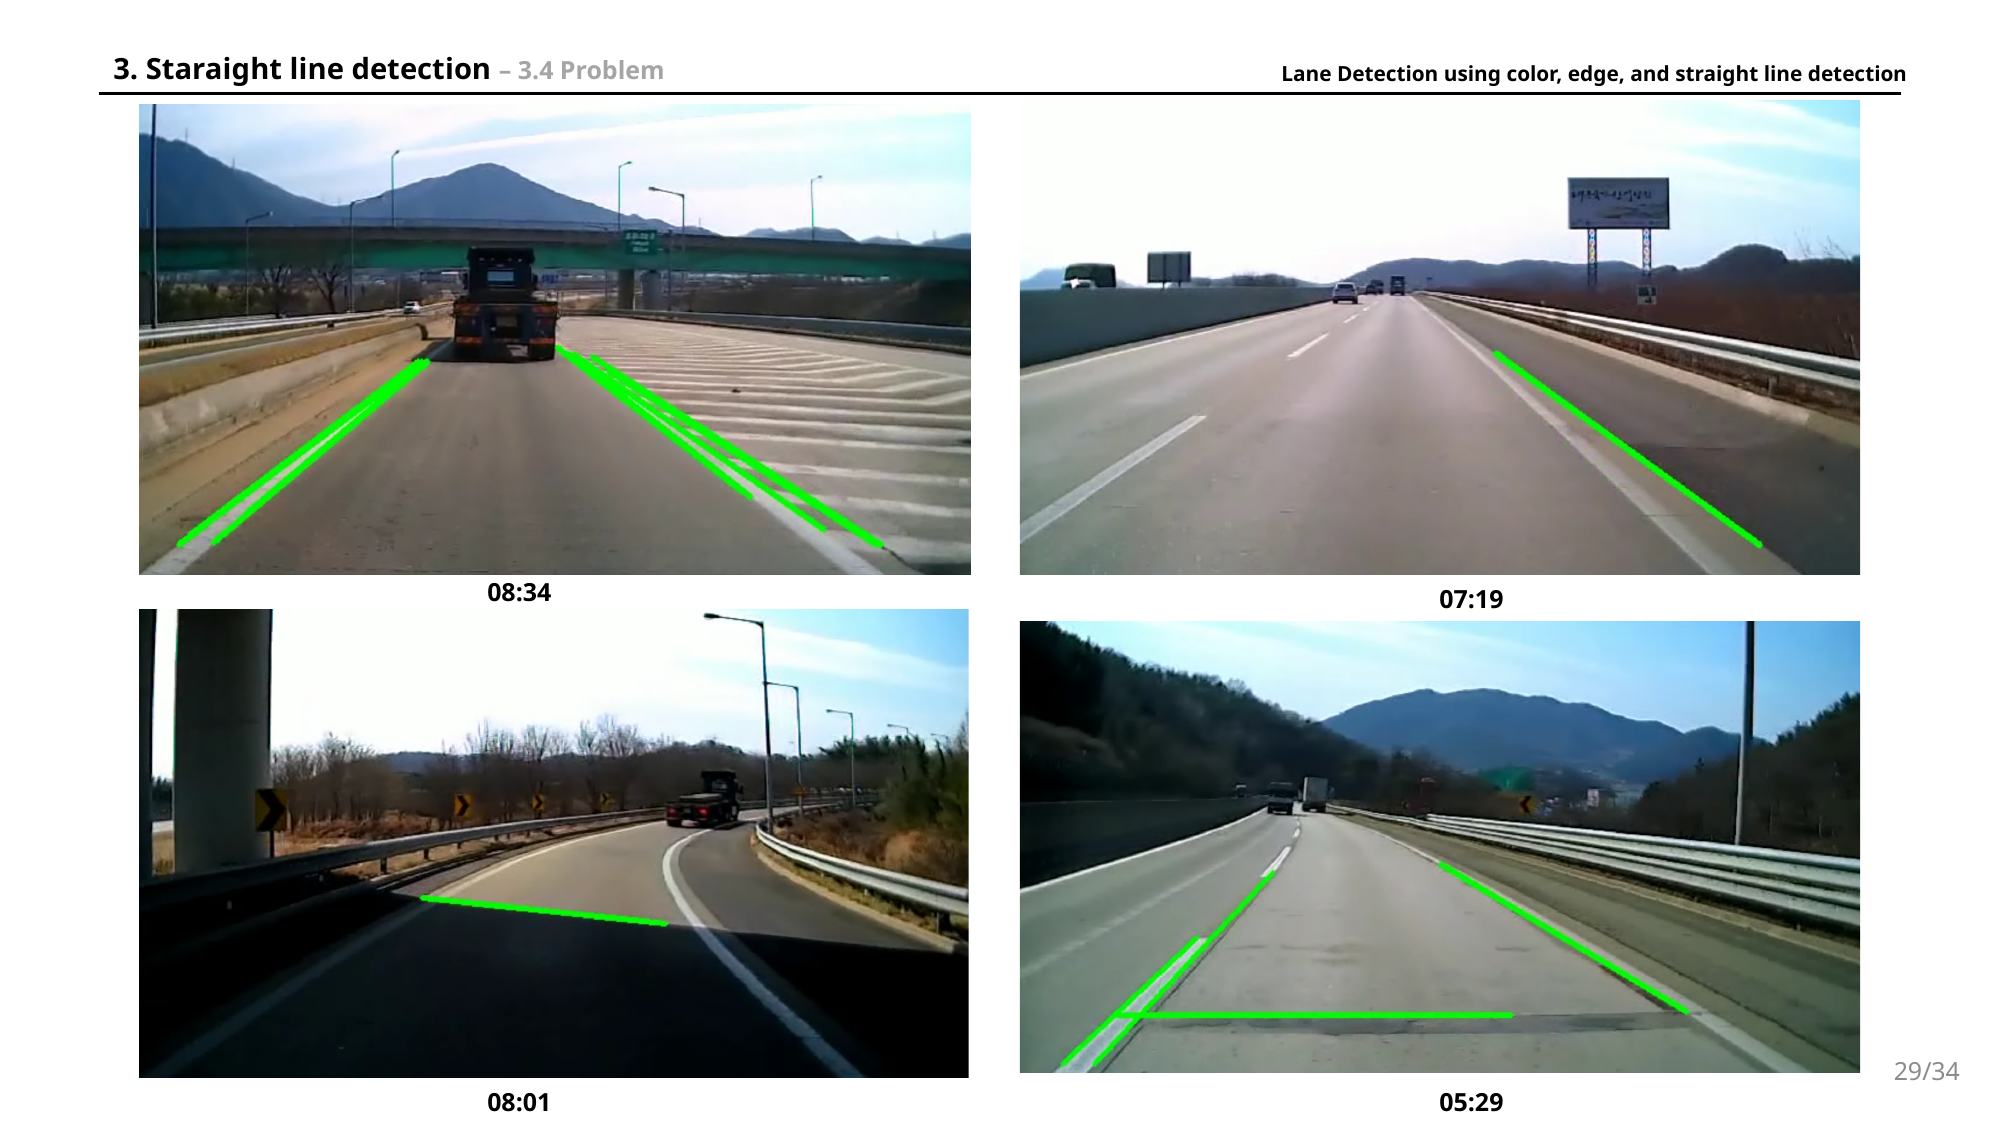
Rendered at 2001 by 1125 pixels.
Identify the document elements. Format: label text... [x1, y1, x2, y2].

text_box 05:29 [1424, 1079, 1704, 1125]
picture [1019, 621, 1861, 1073]
text_box 08:34 [472, 575, 752, 609]
text_box 08:01 [472, 1079, 752, 1125]
slide_number 29/34 [1524, 1042, 1975, 1103]
text_box Lane Detection using color, edge, and straight line detection [1266, 53, 1957, 94]
picture [1019, 100, 1861, 575]
text_box 3. Staraight line detection – 3.4 Problem [98, 43, 866, 93]
text_box 07:19 [1424, 576, 1704, 621]
picture [139, 104, 971, 575]
picture [139, 609, 969, 1078]
